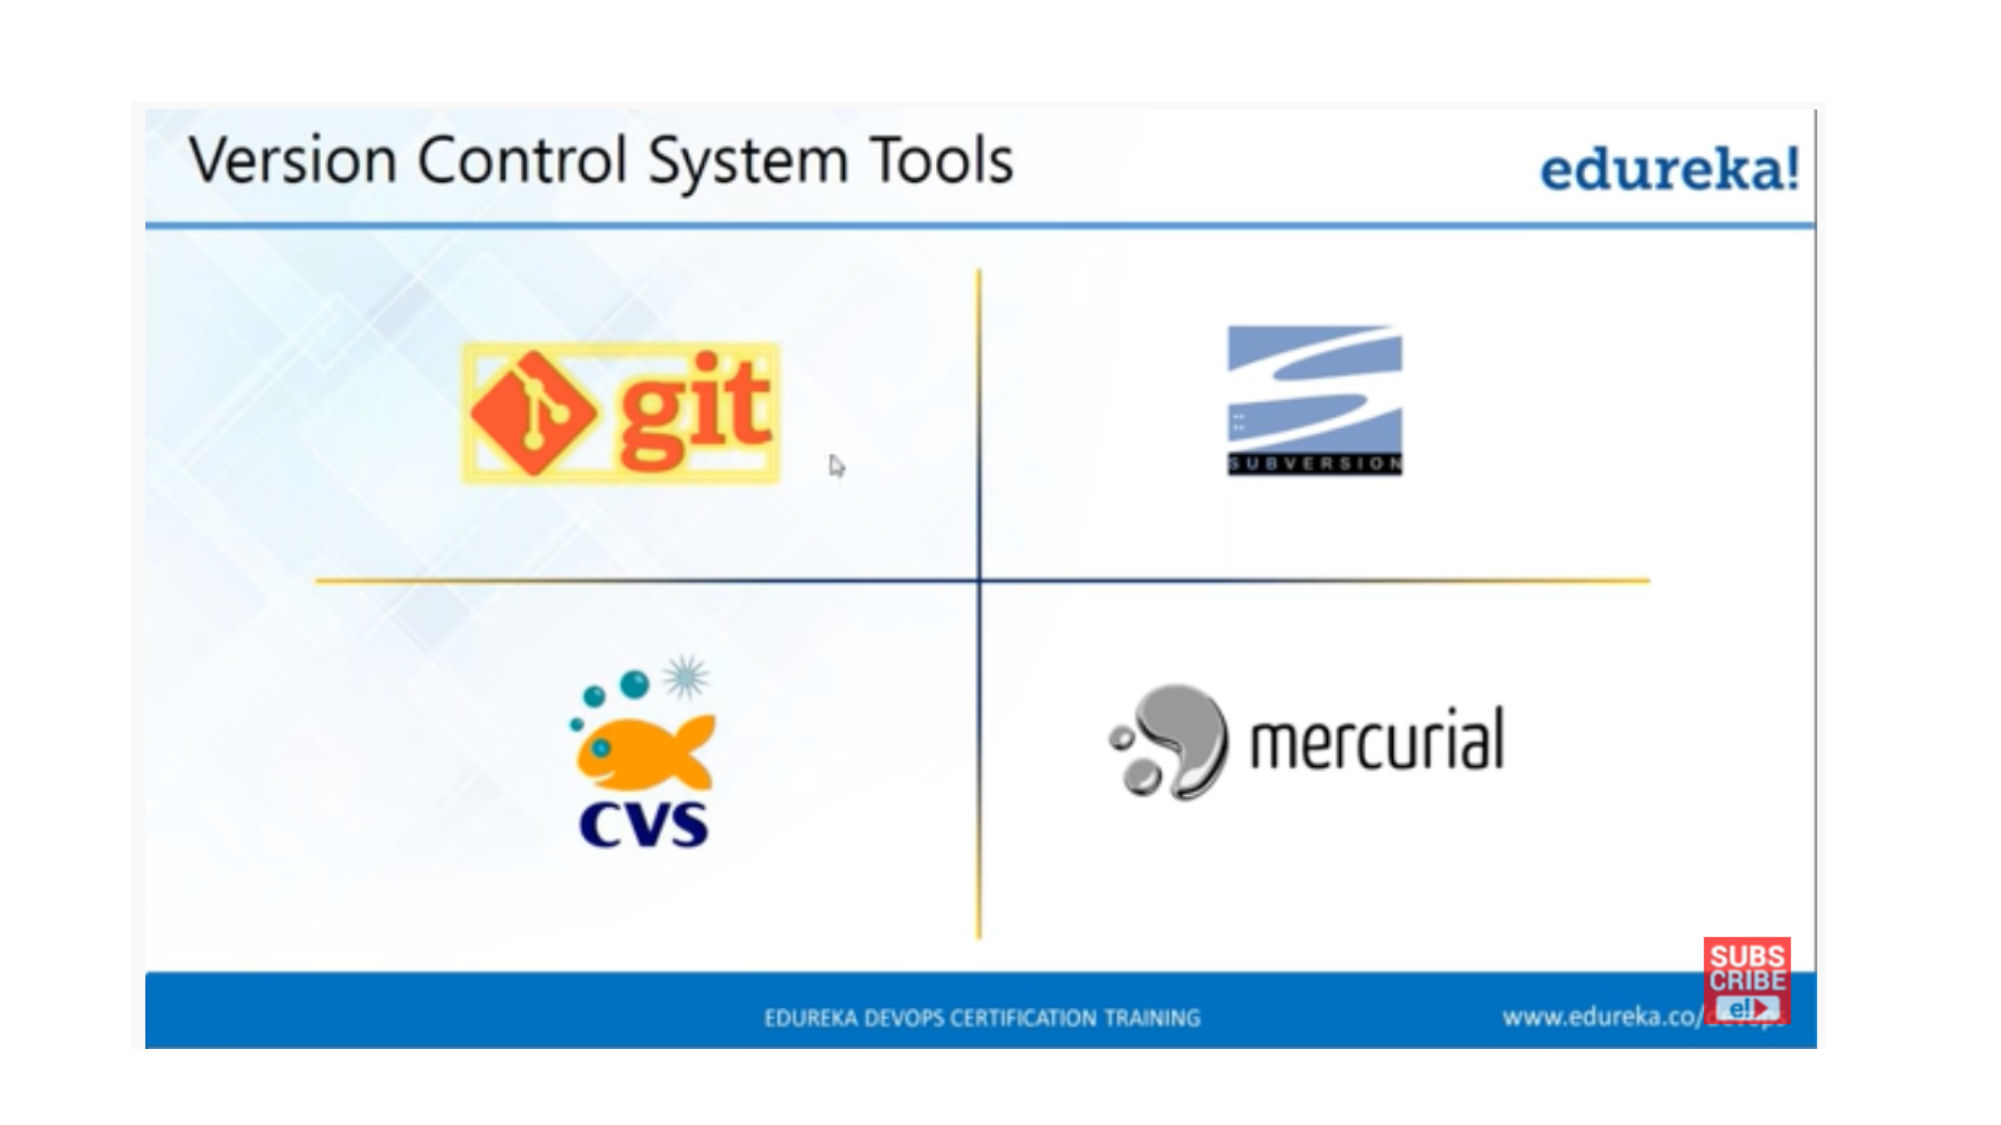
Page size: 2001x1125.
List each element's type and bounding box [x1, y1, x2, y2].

picture [131, 101, 1826, 1049]
